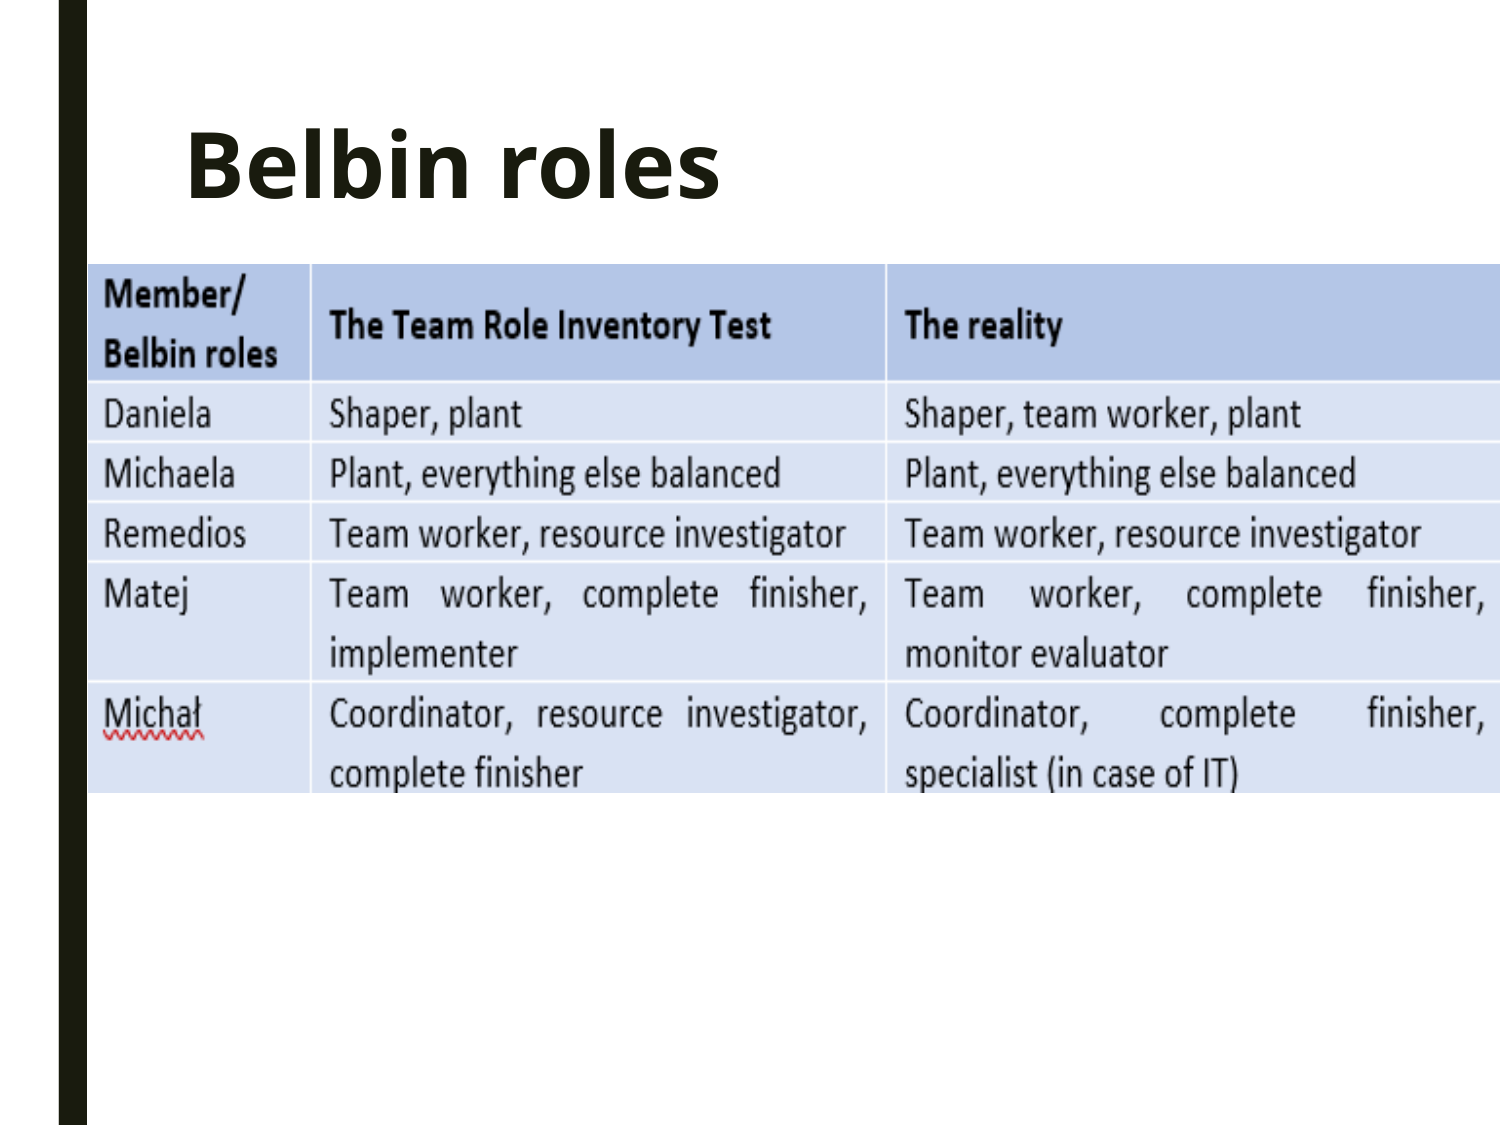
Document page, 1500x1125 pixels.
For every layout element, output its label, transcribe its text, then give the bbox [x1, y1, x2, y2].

title Belbin roles [168, 112, 1351, 264]
picture [88, 264, 1500, 793]
